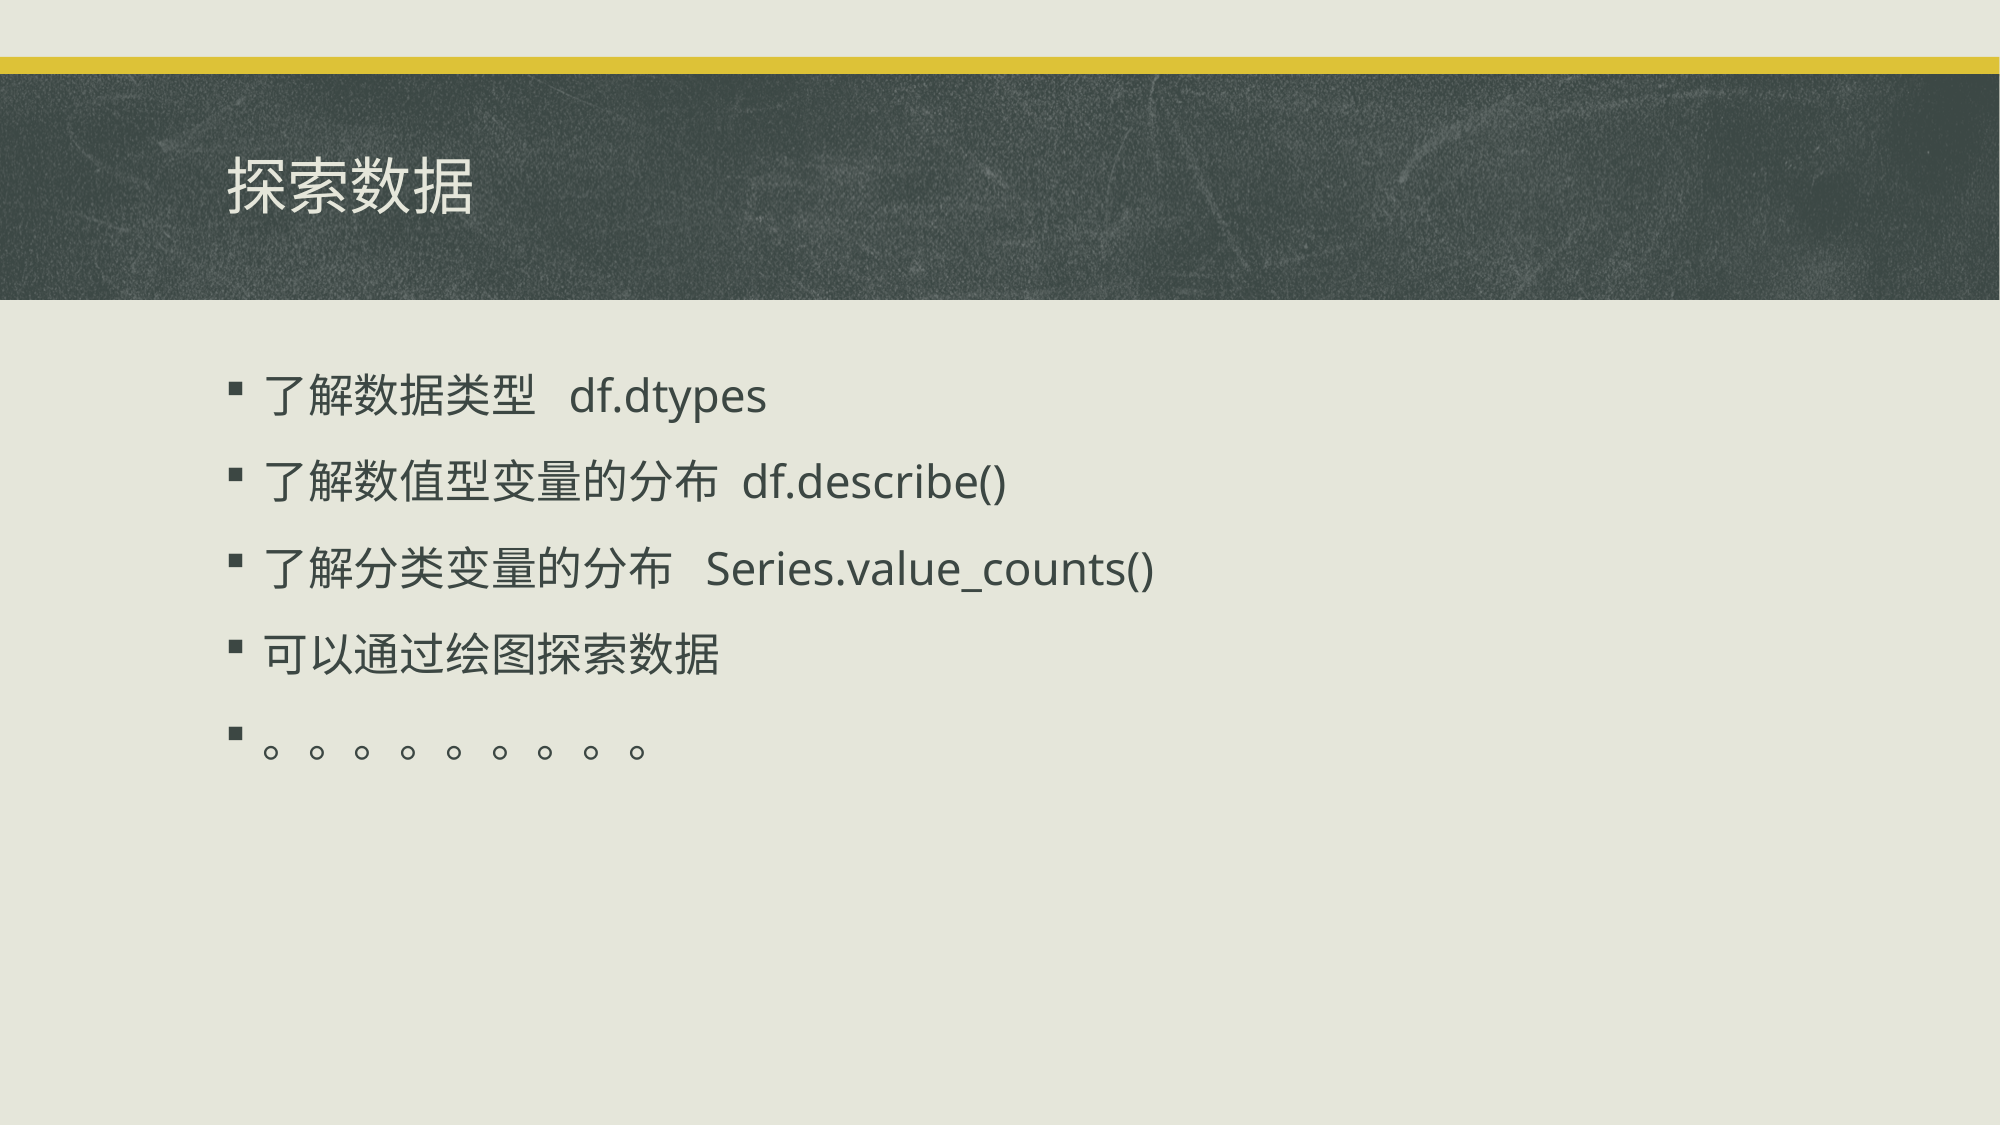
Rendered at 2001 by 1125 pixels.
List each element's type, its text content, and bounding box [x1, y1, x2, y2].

list 了解数据类型 df.dtypes 了解数值型变量的分布 df.describe() 了解分类变量的分布 Series.value_counts() 可以通过绘图探索数据 。。。。。。。。。 [210, 359, 1790, 1014]
picture [0, 74, 2000, 300]
title 探索数据 [210, 76, 1790, 300]
